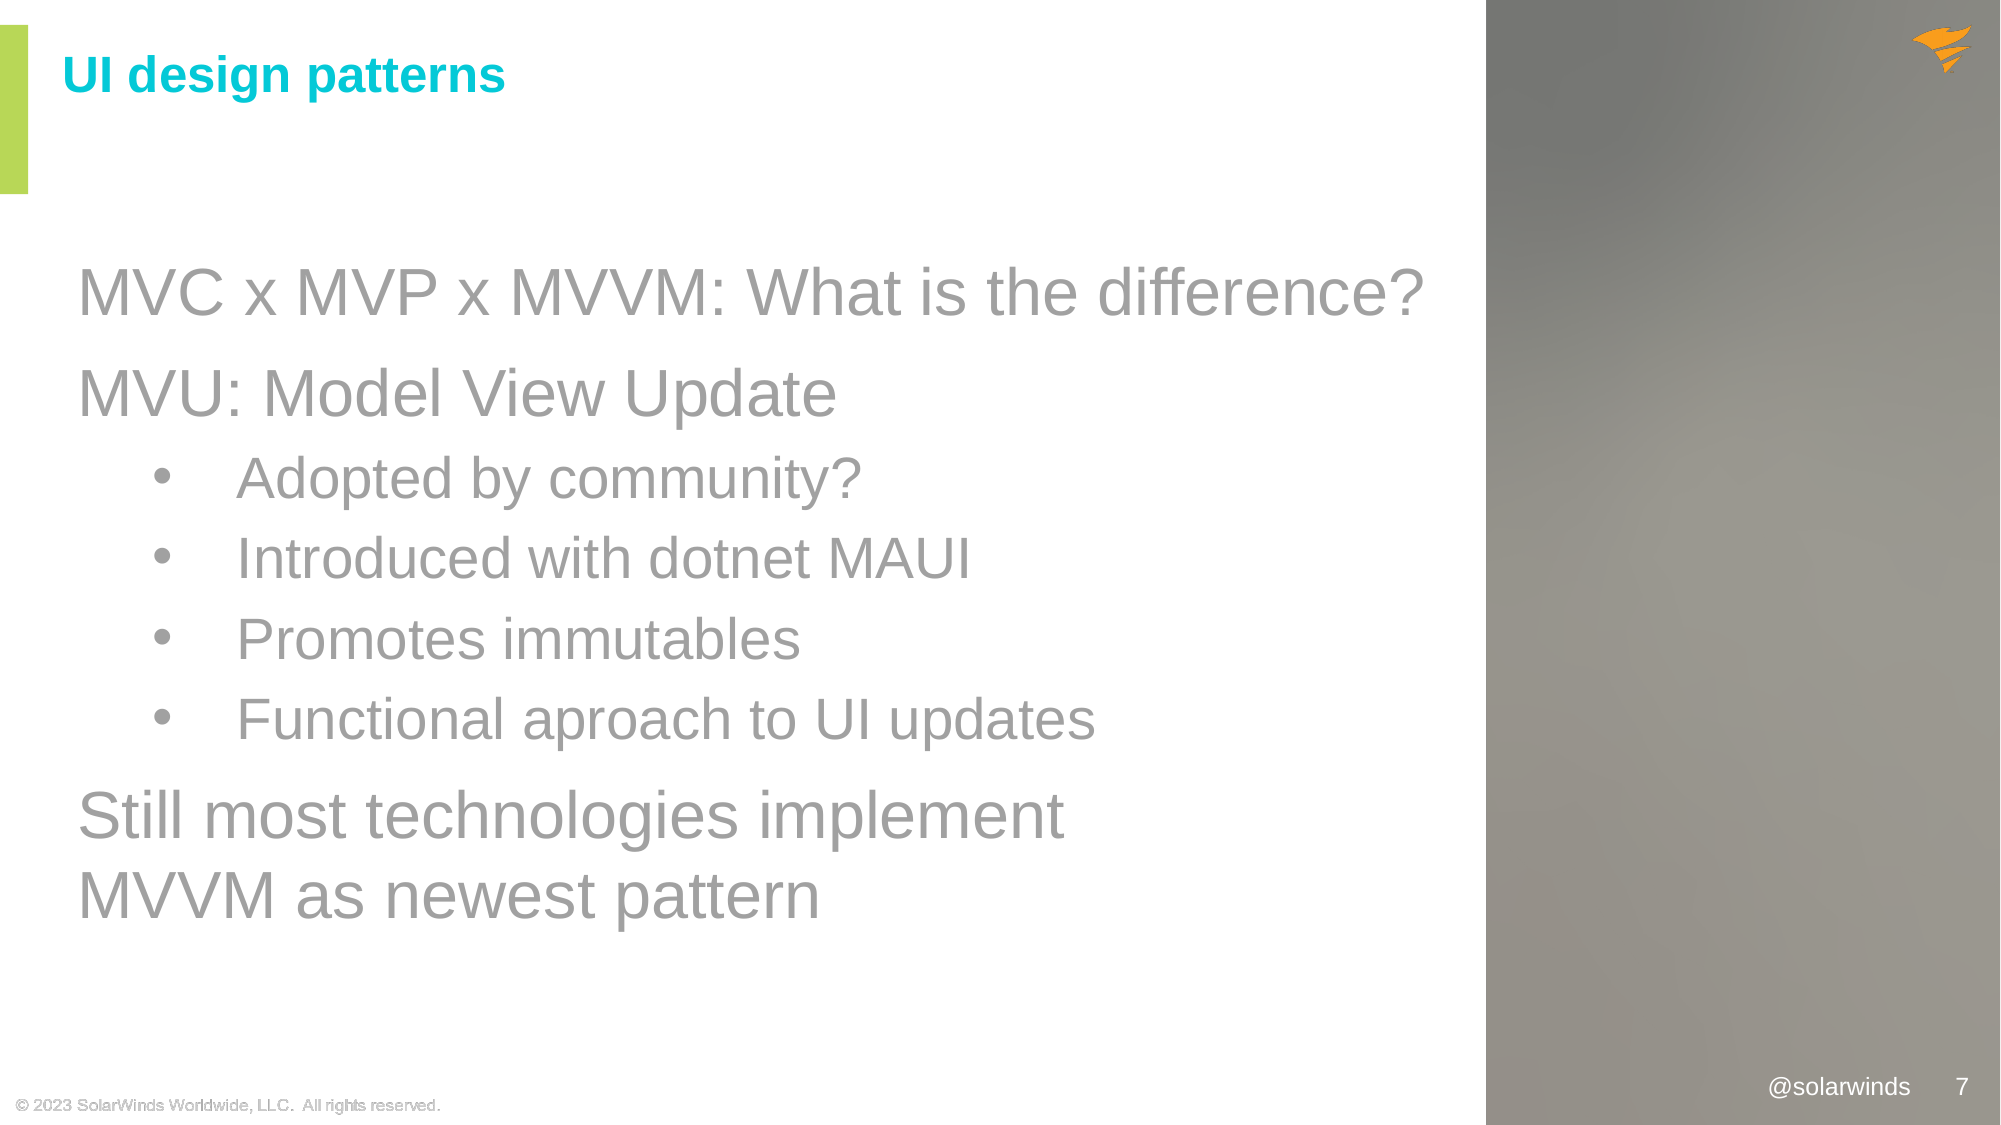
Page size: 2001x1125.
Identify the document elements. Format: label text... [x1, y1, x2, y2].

title UI design patterns [47, 40, 1912, 111]
list MVC x MVP x MVVM: What is the difference? MVU: Model View Update Adopted by community? Introduced with dotnet MAUI Promotes immutables Functional aproach to UI updates Still most technologies implement MVVM as newest pattern [62, 241, 1927, 997]
picture [0, 1086, 931, 1125]
